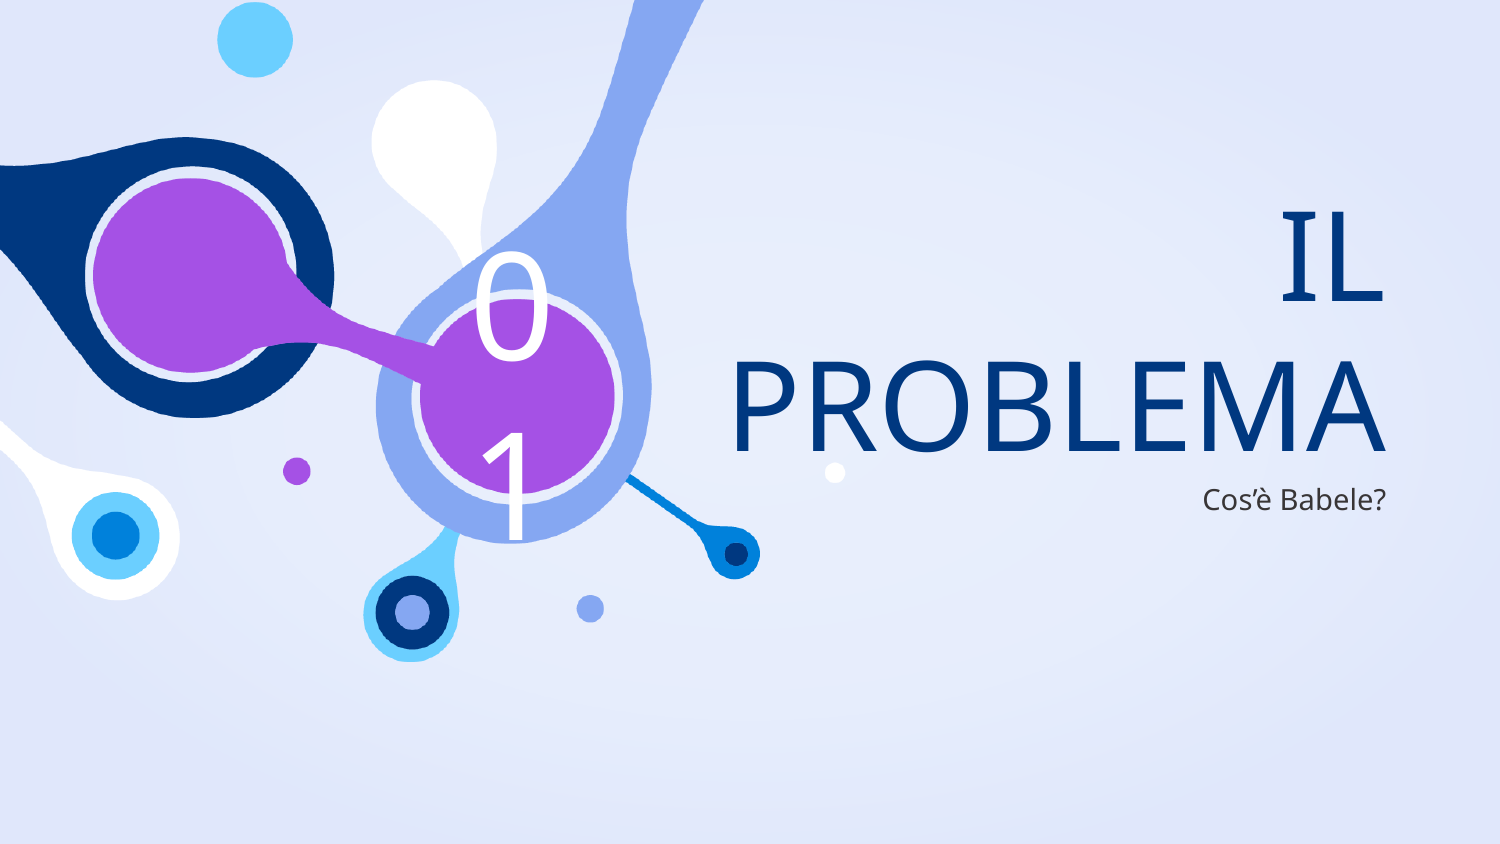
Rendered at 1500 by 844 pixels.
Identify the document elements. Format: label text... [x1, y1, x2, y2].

title IL PROBLEMA [657, 356, 1402, 492]
subtitle Cos’è Babele? [922, 466, 1402, 561]
title 01 [425, 343, 599, 439]
picture [0, 0, 1500, 844]
